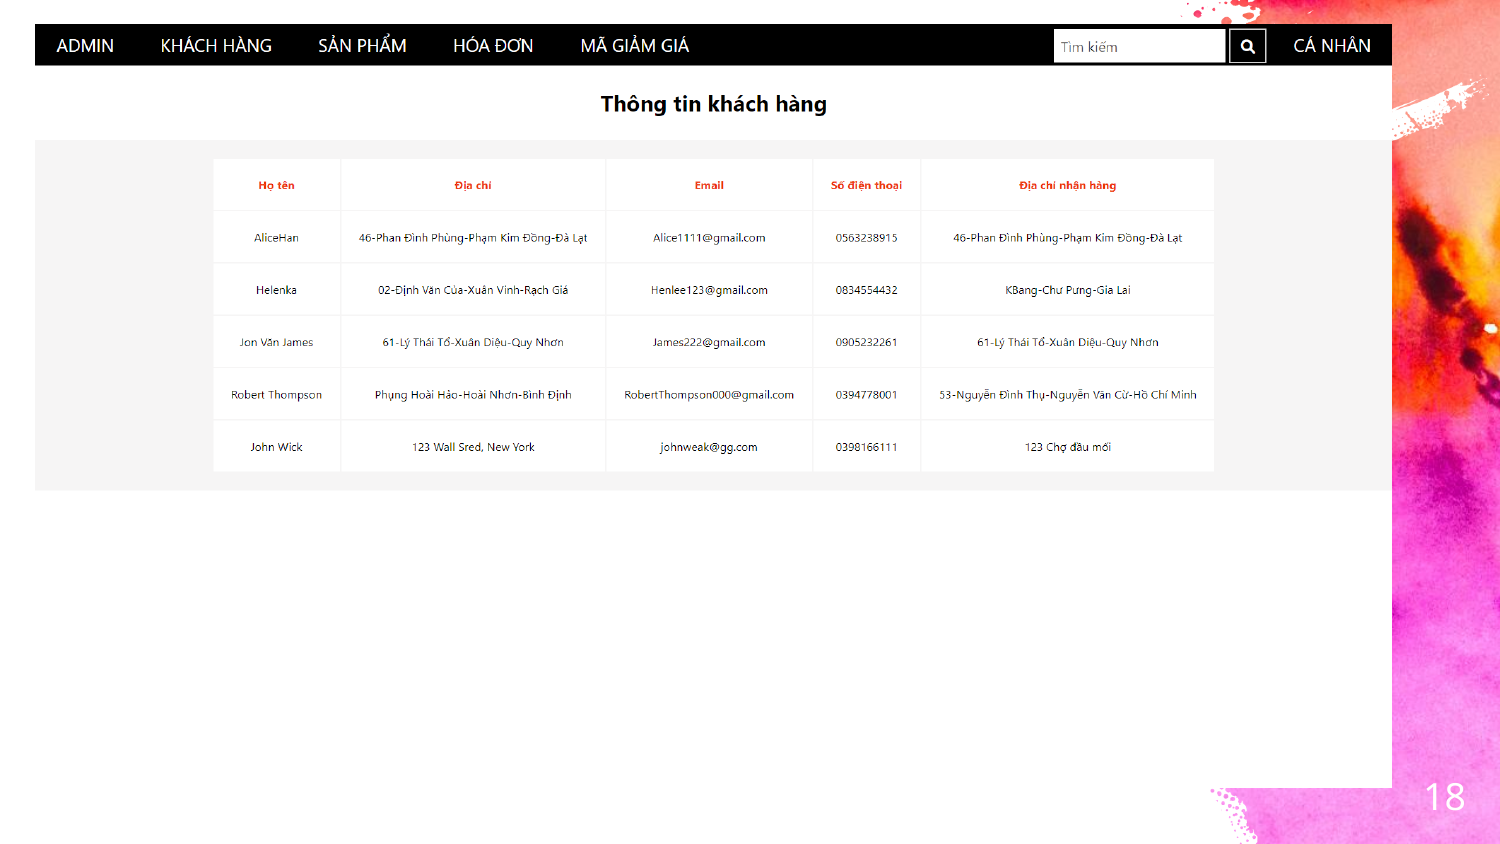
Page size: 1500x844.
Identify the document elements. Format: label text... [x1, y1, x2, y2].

slide_number 18 [1391, 766, 1482, 832]
picture [0, 0, 1500, 844]
